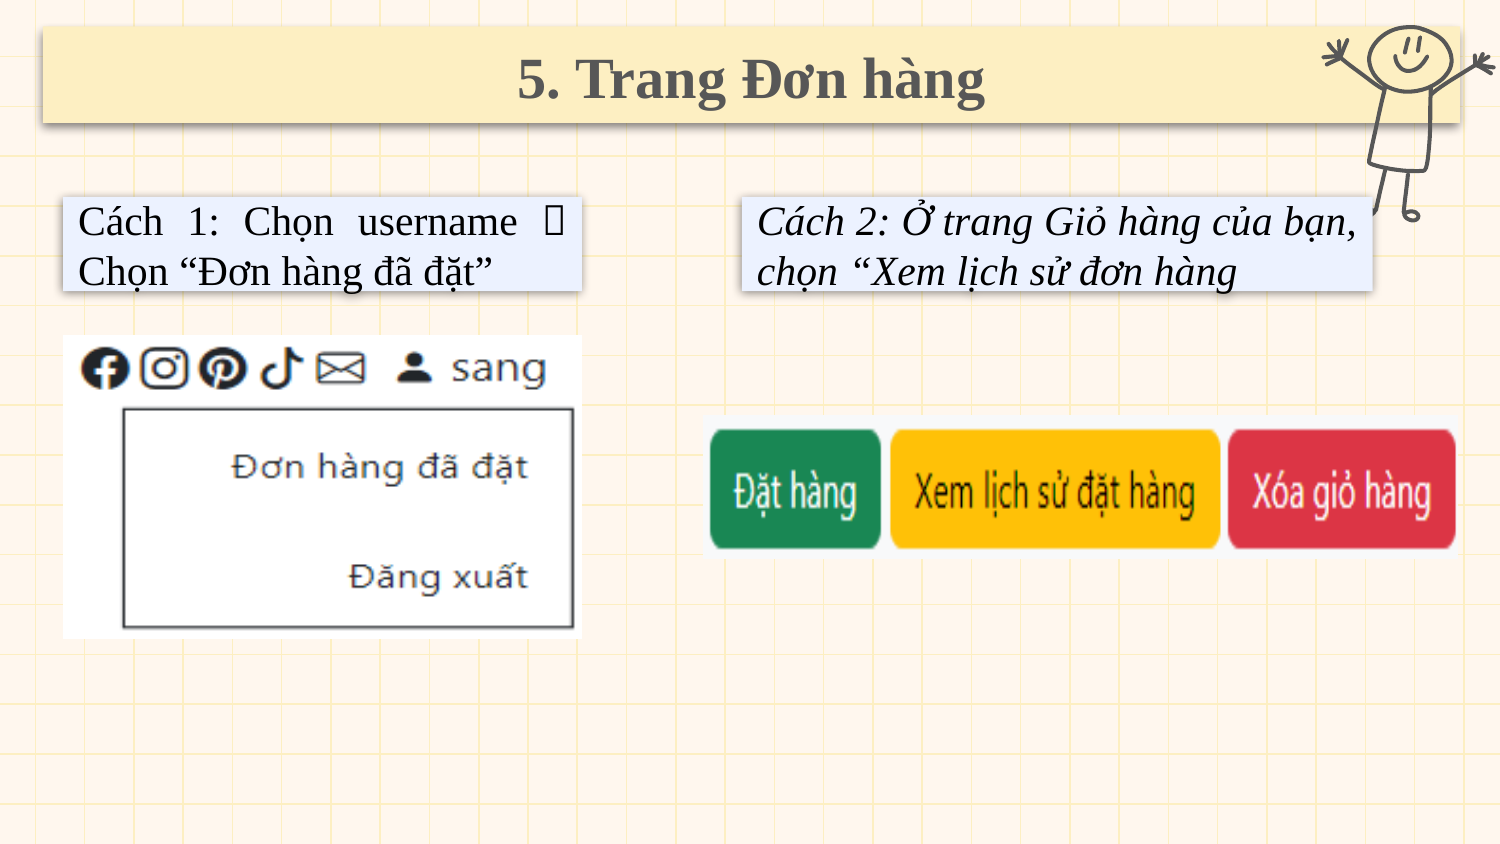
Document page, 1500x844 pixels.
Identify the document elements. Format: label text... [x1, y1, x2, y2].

text_box Cách 2: Ở trang Giỏ hàng của bạn, chọn “Xem lịch sử đơn hàng [741, 196, 1373, 292]
text_box Cách 1: Chọn username  Chọn “Đơn hàng đã đặt” [63, 196, 582, 292]
title 5. Trang Đơn hàng [42, 26, 1308, 123]
picture [62, 335, 583, 639]
picture [702, 415, 1459, 559]
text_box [1312, 23, 1488, 222]
